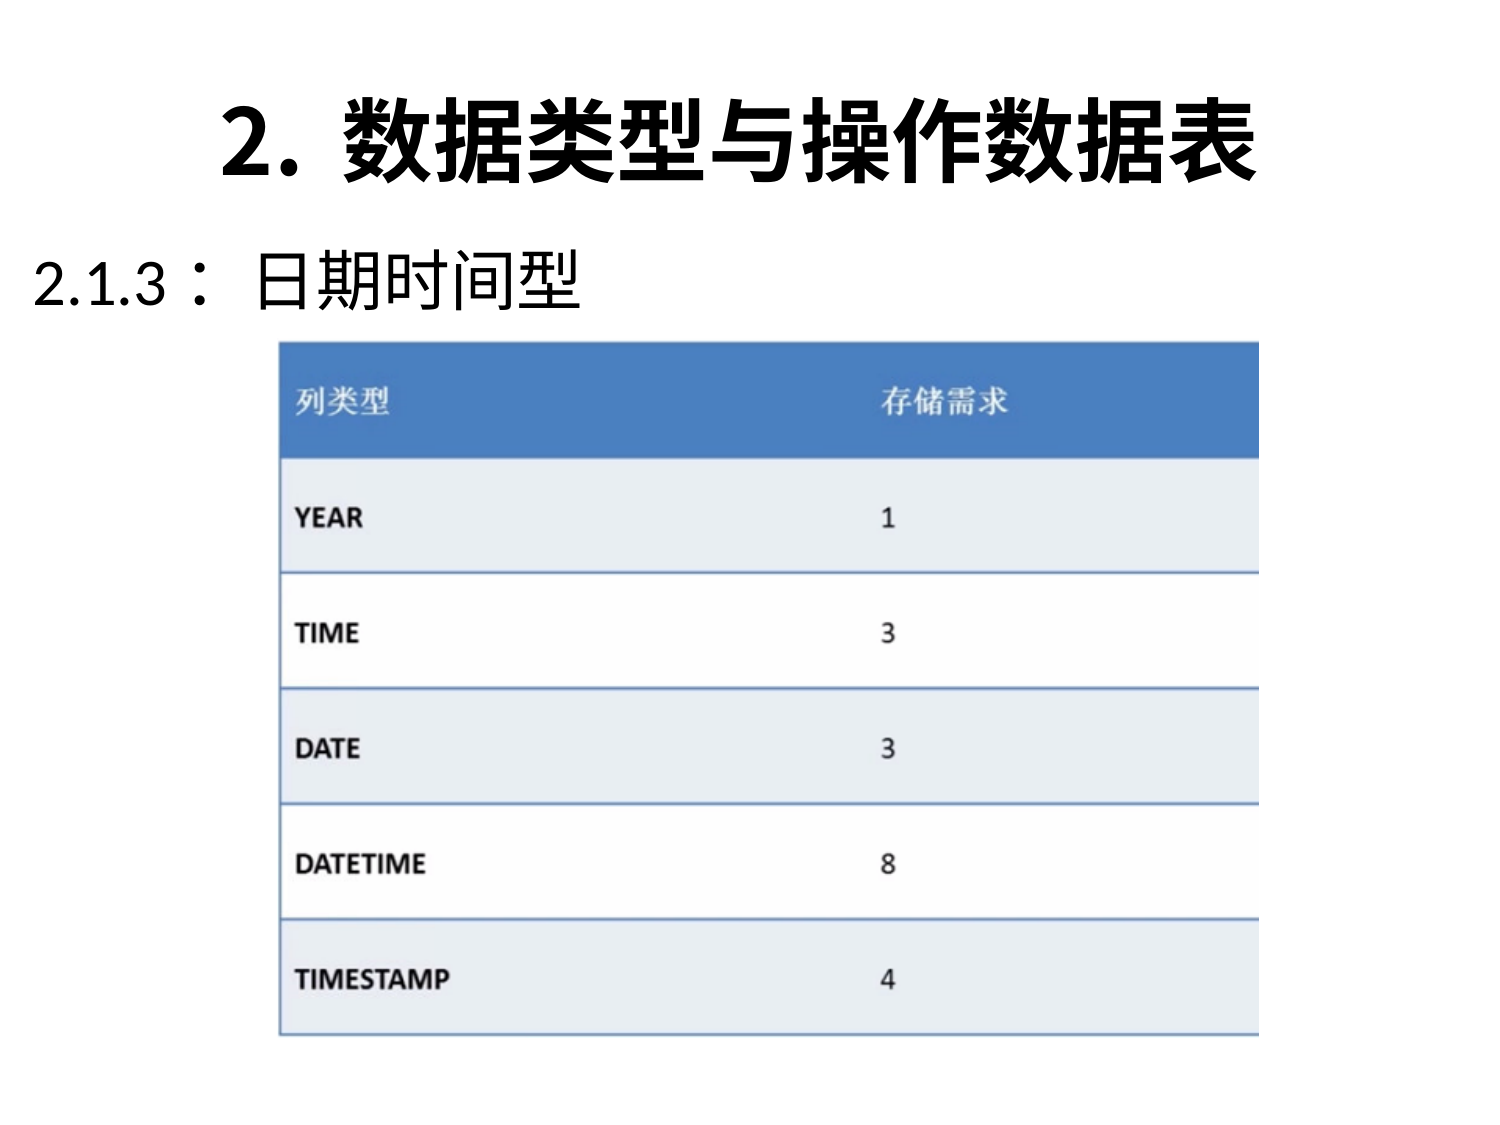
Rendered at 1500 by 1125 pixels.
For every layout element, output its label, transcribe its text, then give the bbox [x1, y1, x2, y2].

picture [277, 337, 1259, 1039]
list 2.1.3：日期时间型 [17, 231, 1434, 1049]
title 数据类型与操作数据表 [75, 45, 1425, 231]
